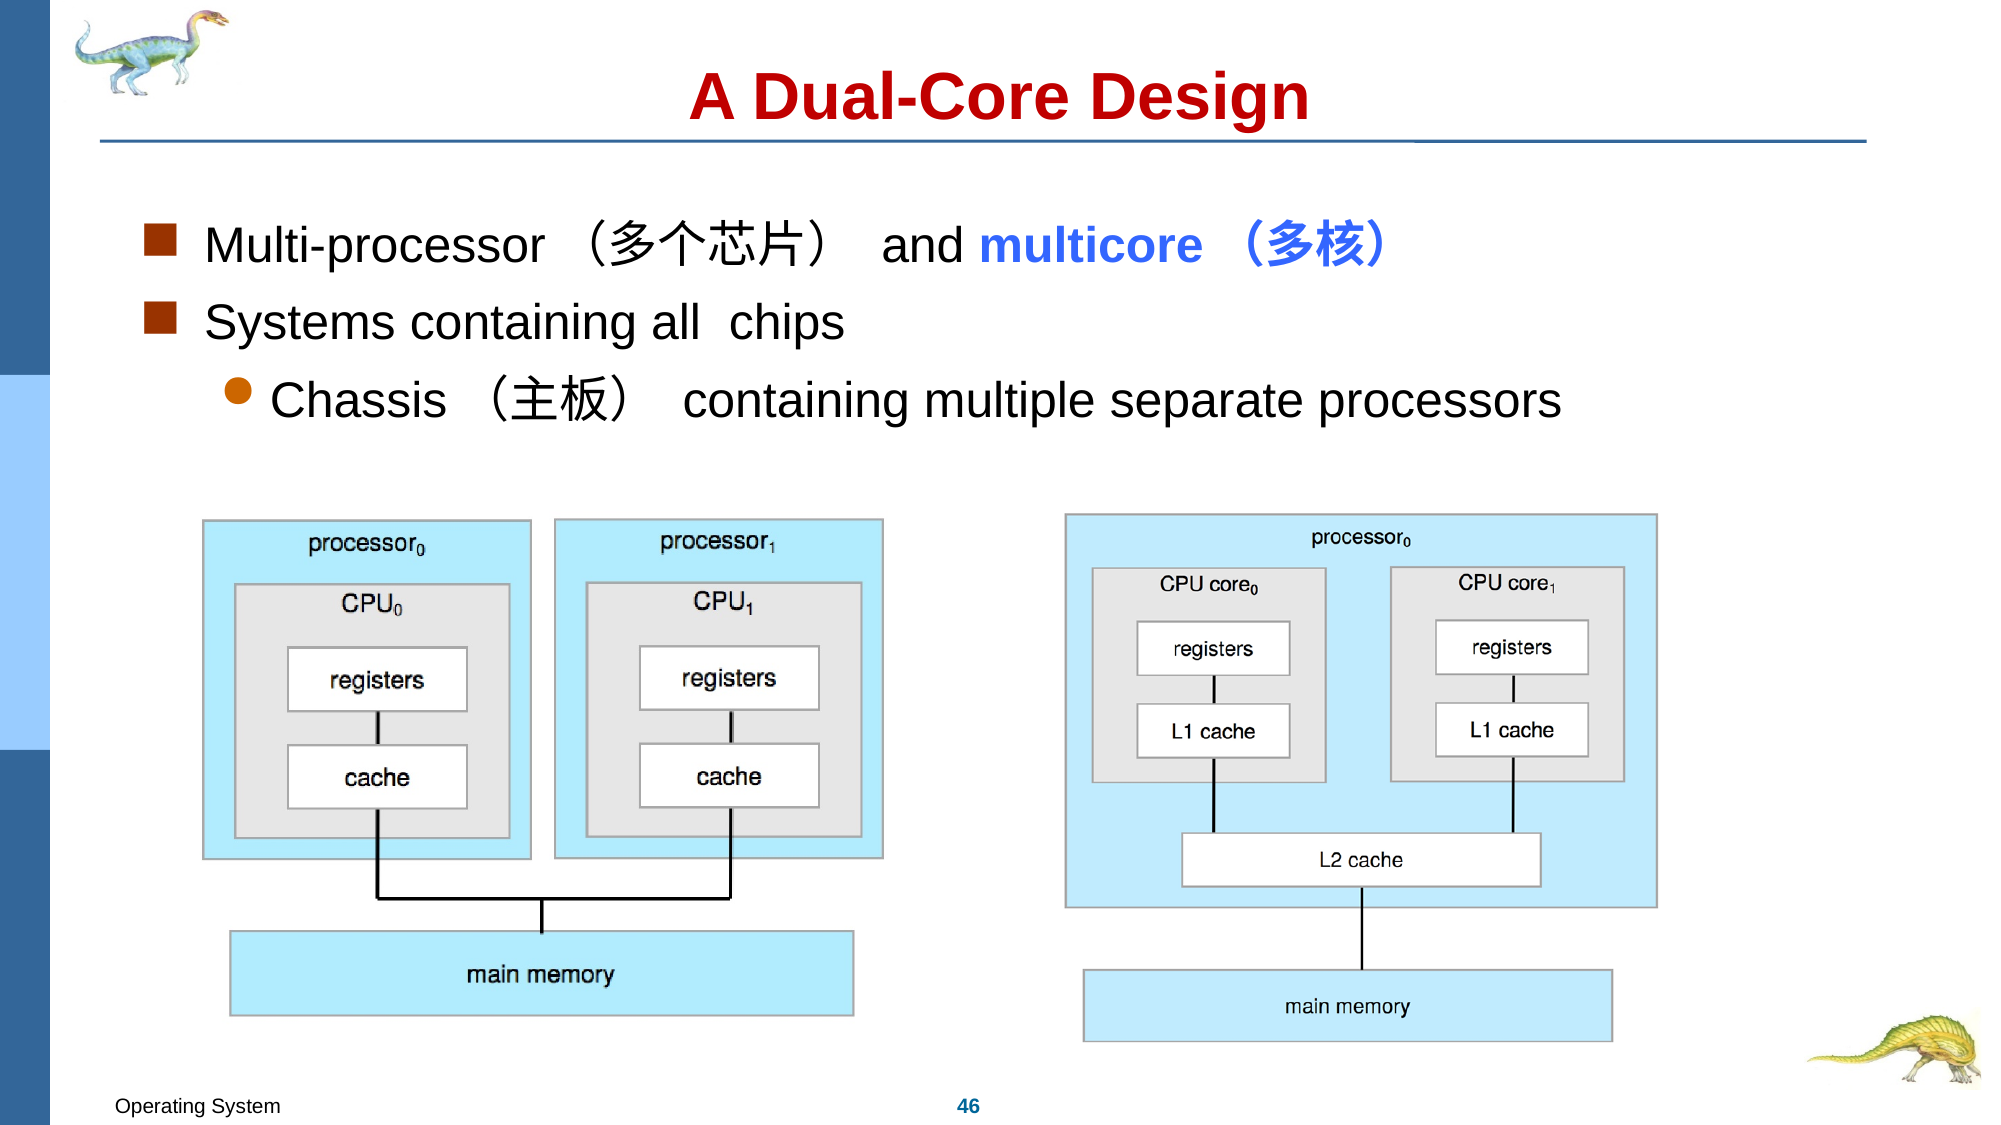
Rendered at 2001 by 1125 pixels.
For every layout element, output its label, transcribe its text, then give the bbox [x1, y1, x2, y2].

picture [1804, 1007, 1982, 1090]
picture [62, 0, 246, 105]
title A Dual-Core Design [99, 45, 1900, 141]
list Multi-processor（多个芯片） and multicore（多核） Systems containing all chips Chassis（主板） containing multiple separate processors [132, 204, 1900, 948]
picture [189, 499, 896, 1034]
picture [1052, 506, 1666, 1053]
